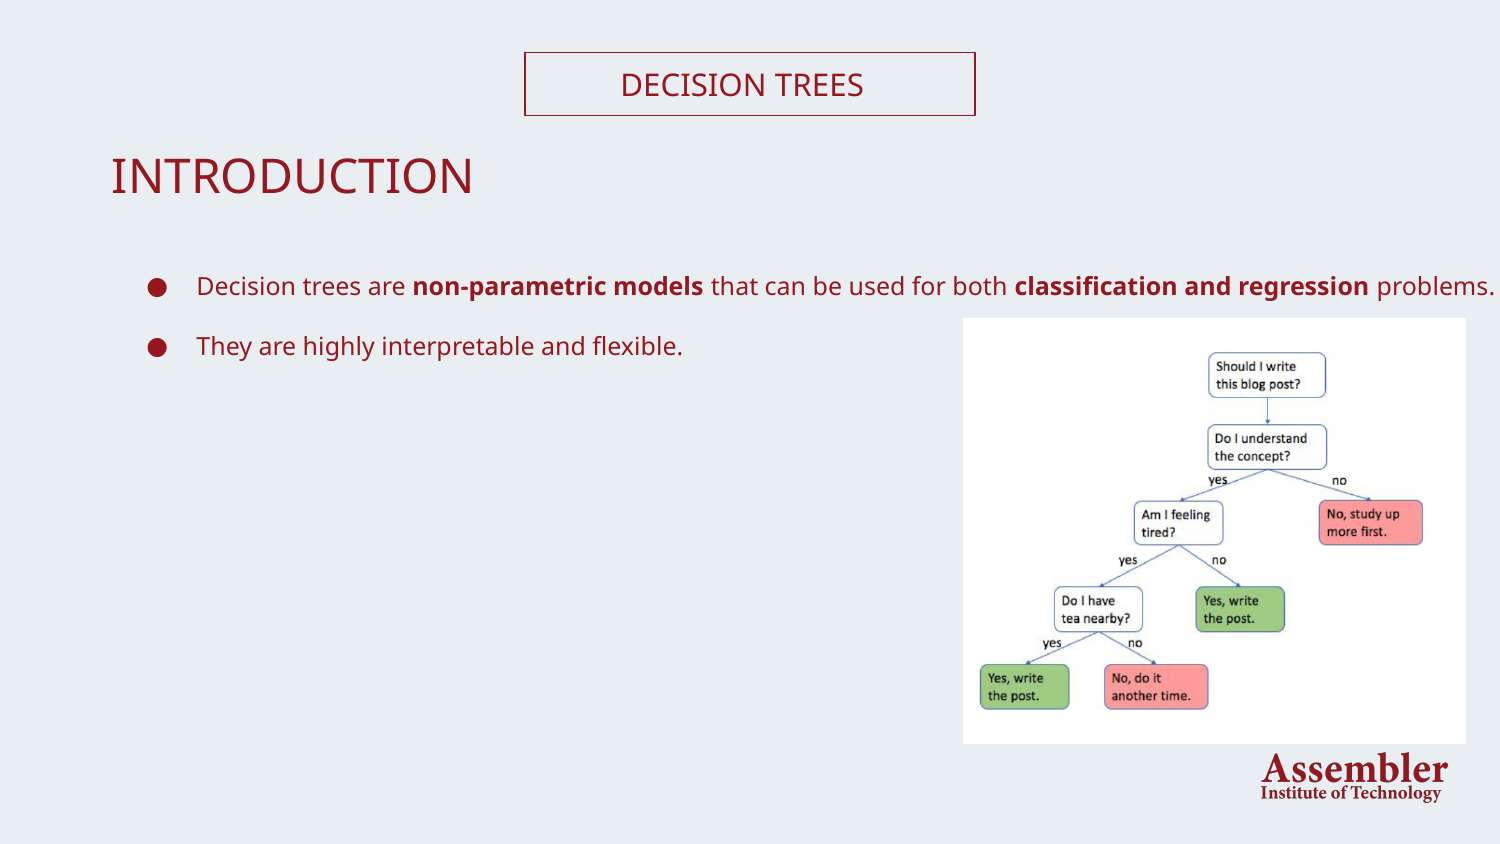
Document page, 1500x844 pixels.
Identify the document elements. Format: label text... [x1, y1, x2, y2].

text_box DECISION TREES [469, 50, 1016, 118]
text_box Decision trees are non-parametric models that can be used for both classification and regression problems. They are highly interpretable and flexible. [106, 255, 1500, 555]
text_box INTRODUCTION [96, 130, 872, 219]
picture [963, 318, 1466, 744]
picture [1261, 752, 1448, 803]
